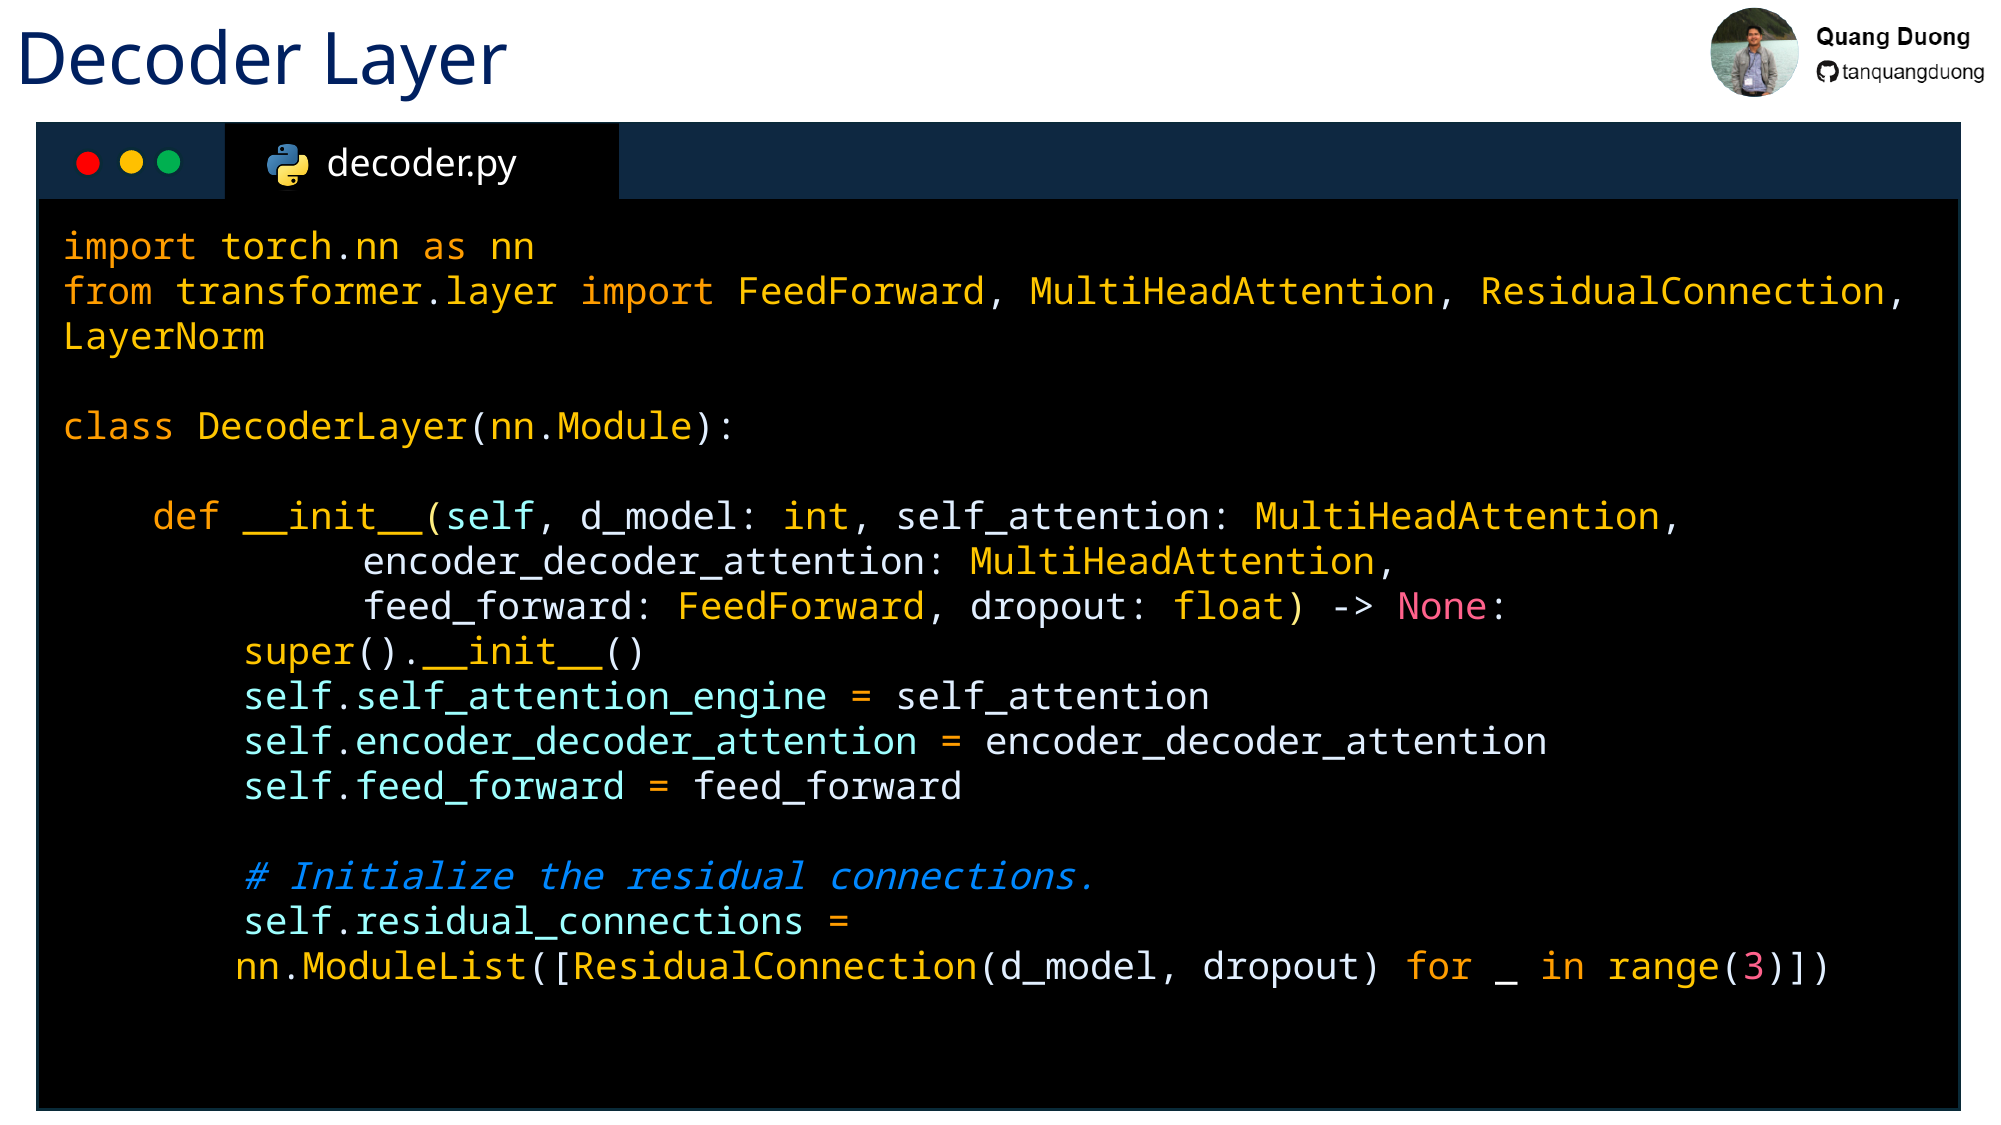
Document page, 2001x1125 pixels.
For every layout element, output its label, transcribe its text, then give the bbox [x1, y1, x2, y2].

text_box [36, 122, 1962, 1111]
picture [266, 143, 311, 192]
picture [1704, 6, 1986, 101]
text_box Decoder Layer [0, 13, 752, 108]
